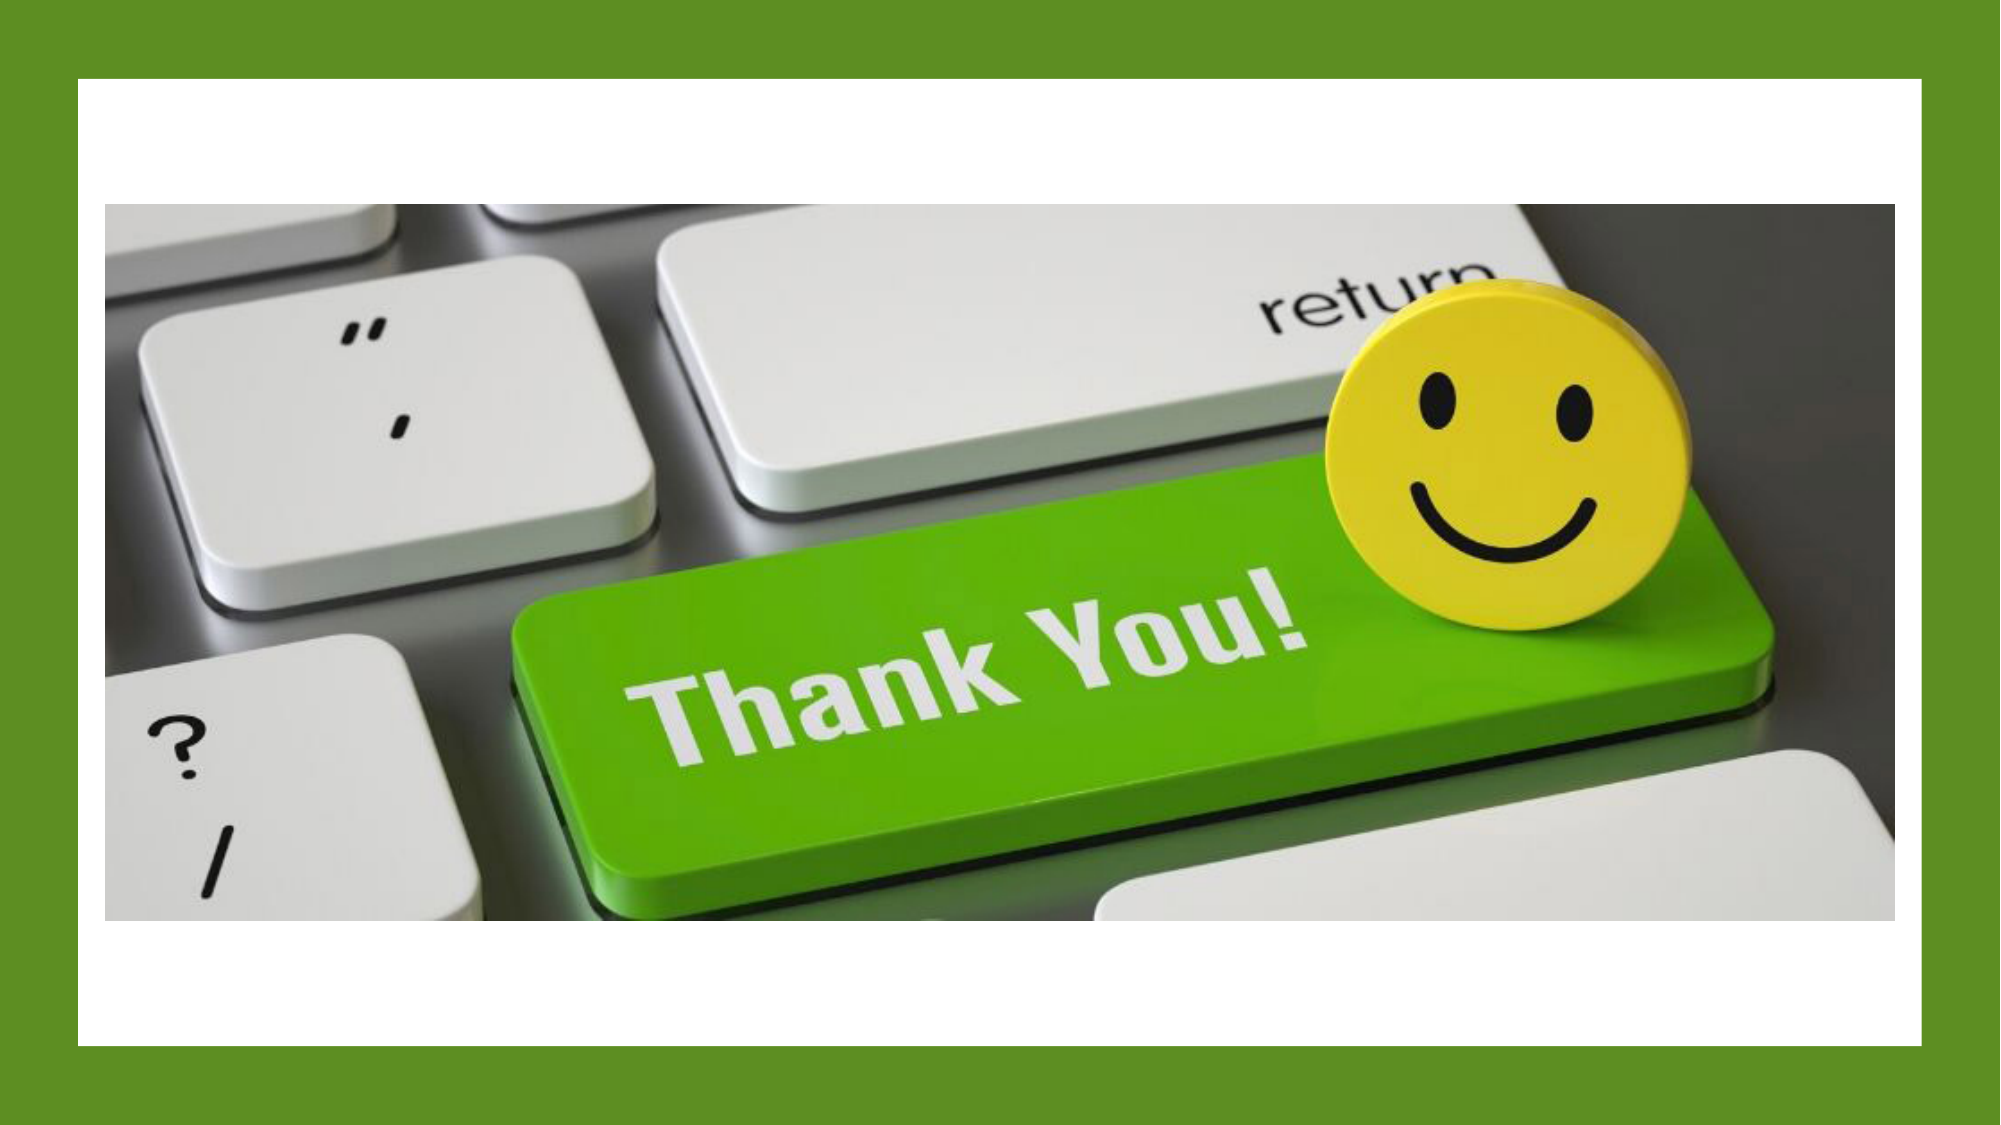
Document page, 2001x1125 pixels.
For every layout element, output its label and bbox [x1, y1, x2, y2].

text_box [77, 78, 1923, 1047]
text_box [0, 0, 2000, 1125]
list [105, 204, 1895, 921]
